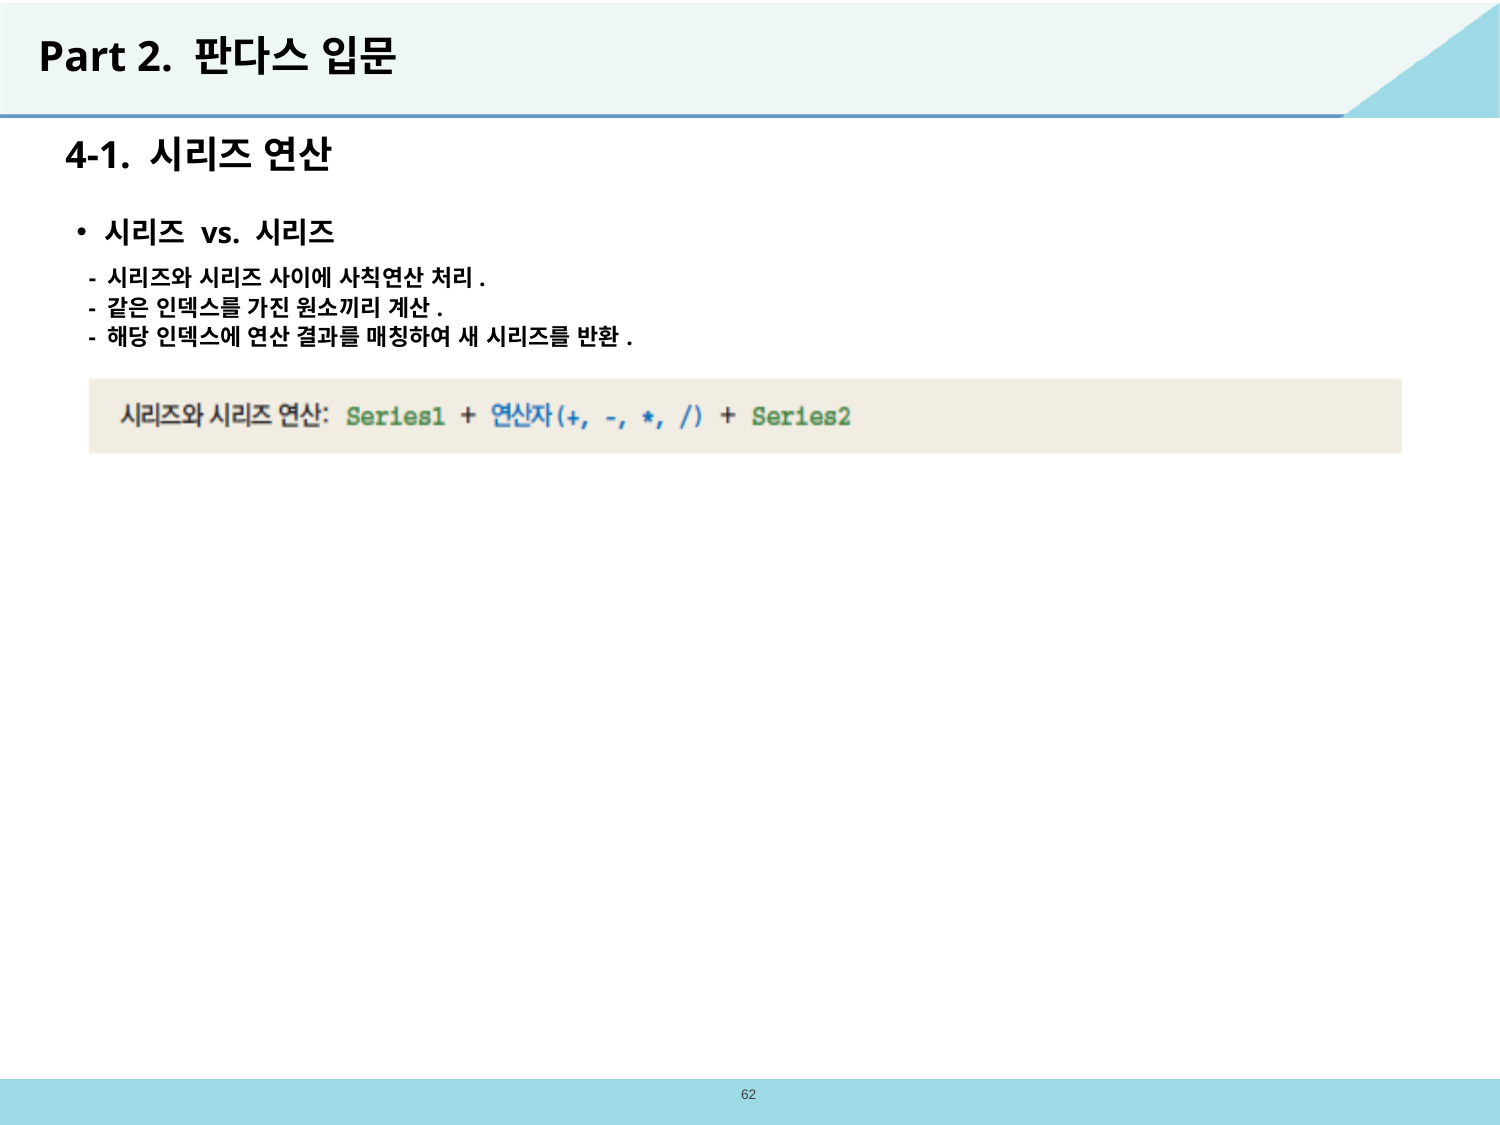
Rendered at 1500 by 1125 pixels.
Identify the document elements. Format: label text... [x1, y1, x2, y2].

text_box Part 2. 판다스 입문 [23, 7, 1483, 102]
text_box 시리즈 vs. 시리즈 - 시리즈와 시리즈 사이에 사칙연산 처리. - 같은 인덱스를 가진 원소끼리 계산. - 해당 인덱스에 연산 결과를 매칭하여 새 시리즈를 반환. [61, 199, 739, 358]
picture [0, 3, 1500, 118]
picture [83, 369, 1415, 465]
text_box 4-1. 시리즈 연산 [50, 123, 348, 184]
picture [0, 1079, 1500, 1125]
